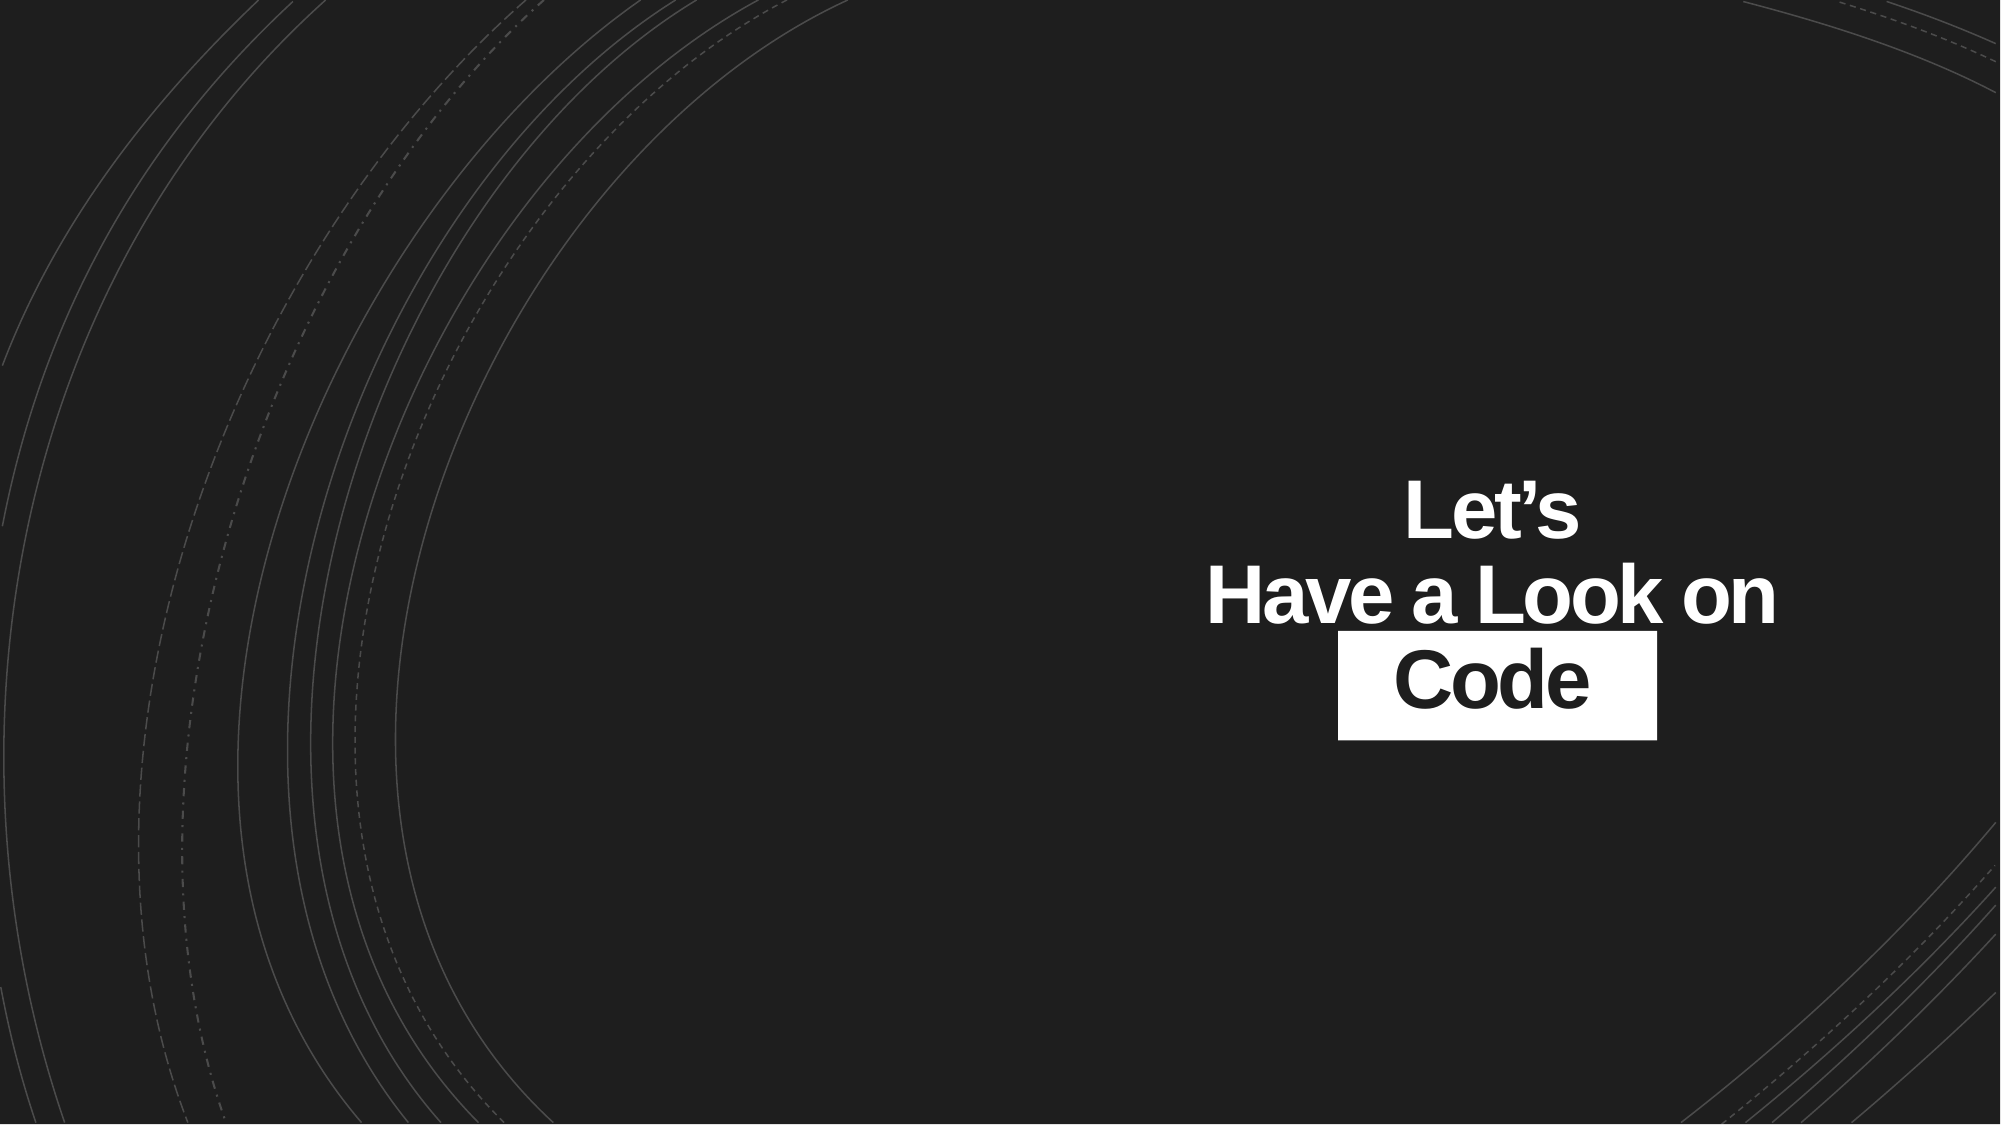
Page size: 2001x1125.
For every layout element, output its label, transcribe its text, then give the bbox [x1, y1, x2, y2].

title Let’s Have a Look on Code [1088, 372, 1898, 824]
